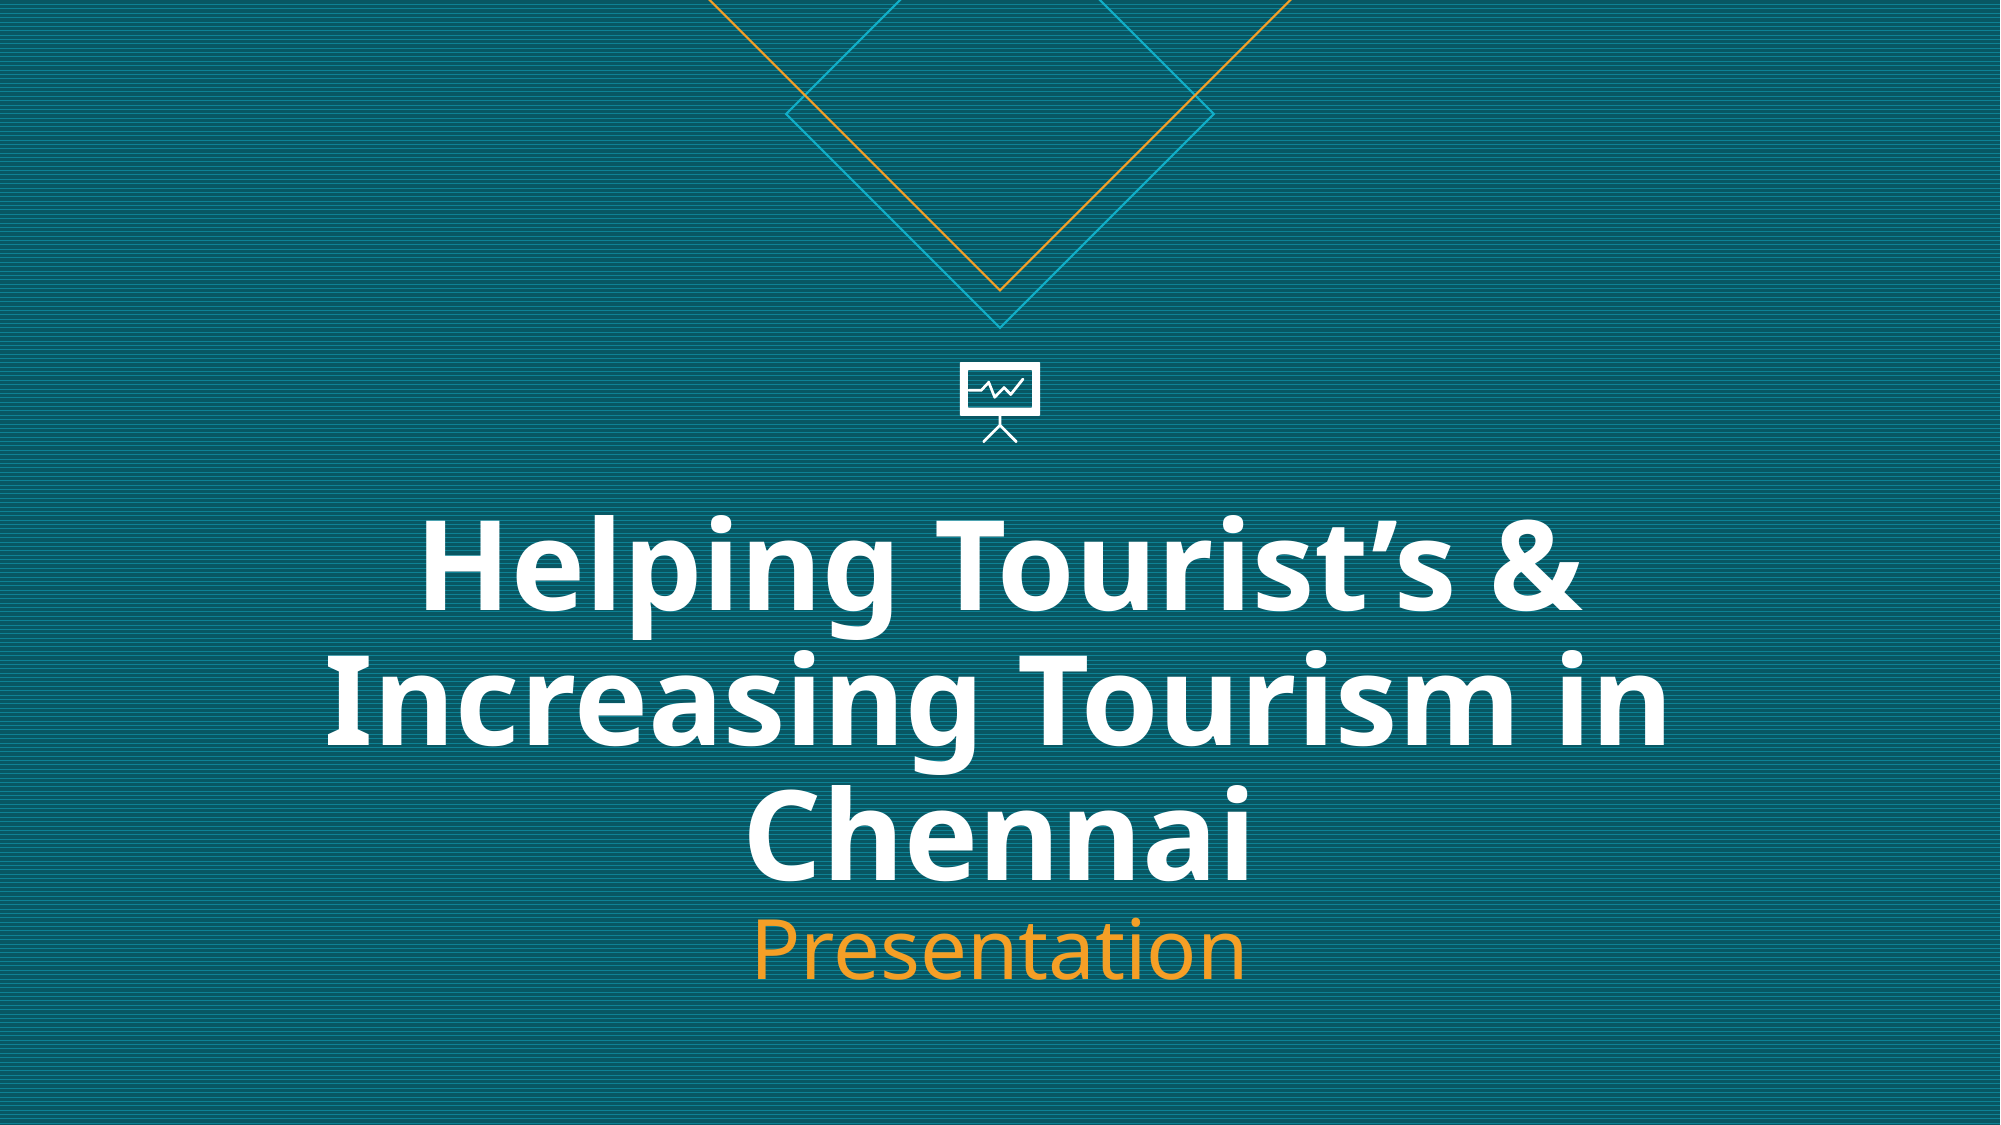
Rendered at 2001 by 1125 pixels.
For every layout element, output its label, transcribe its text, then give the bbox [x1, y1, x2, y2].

text_box [784, 95, 1216, 330]
title Helping Tourist’s & Increasing Tourism in Chennai Presentation [249, 502, 1750, 998]
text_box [959, 361, 1041, 443]
text_box [708, 0, 1292, 292]
